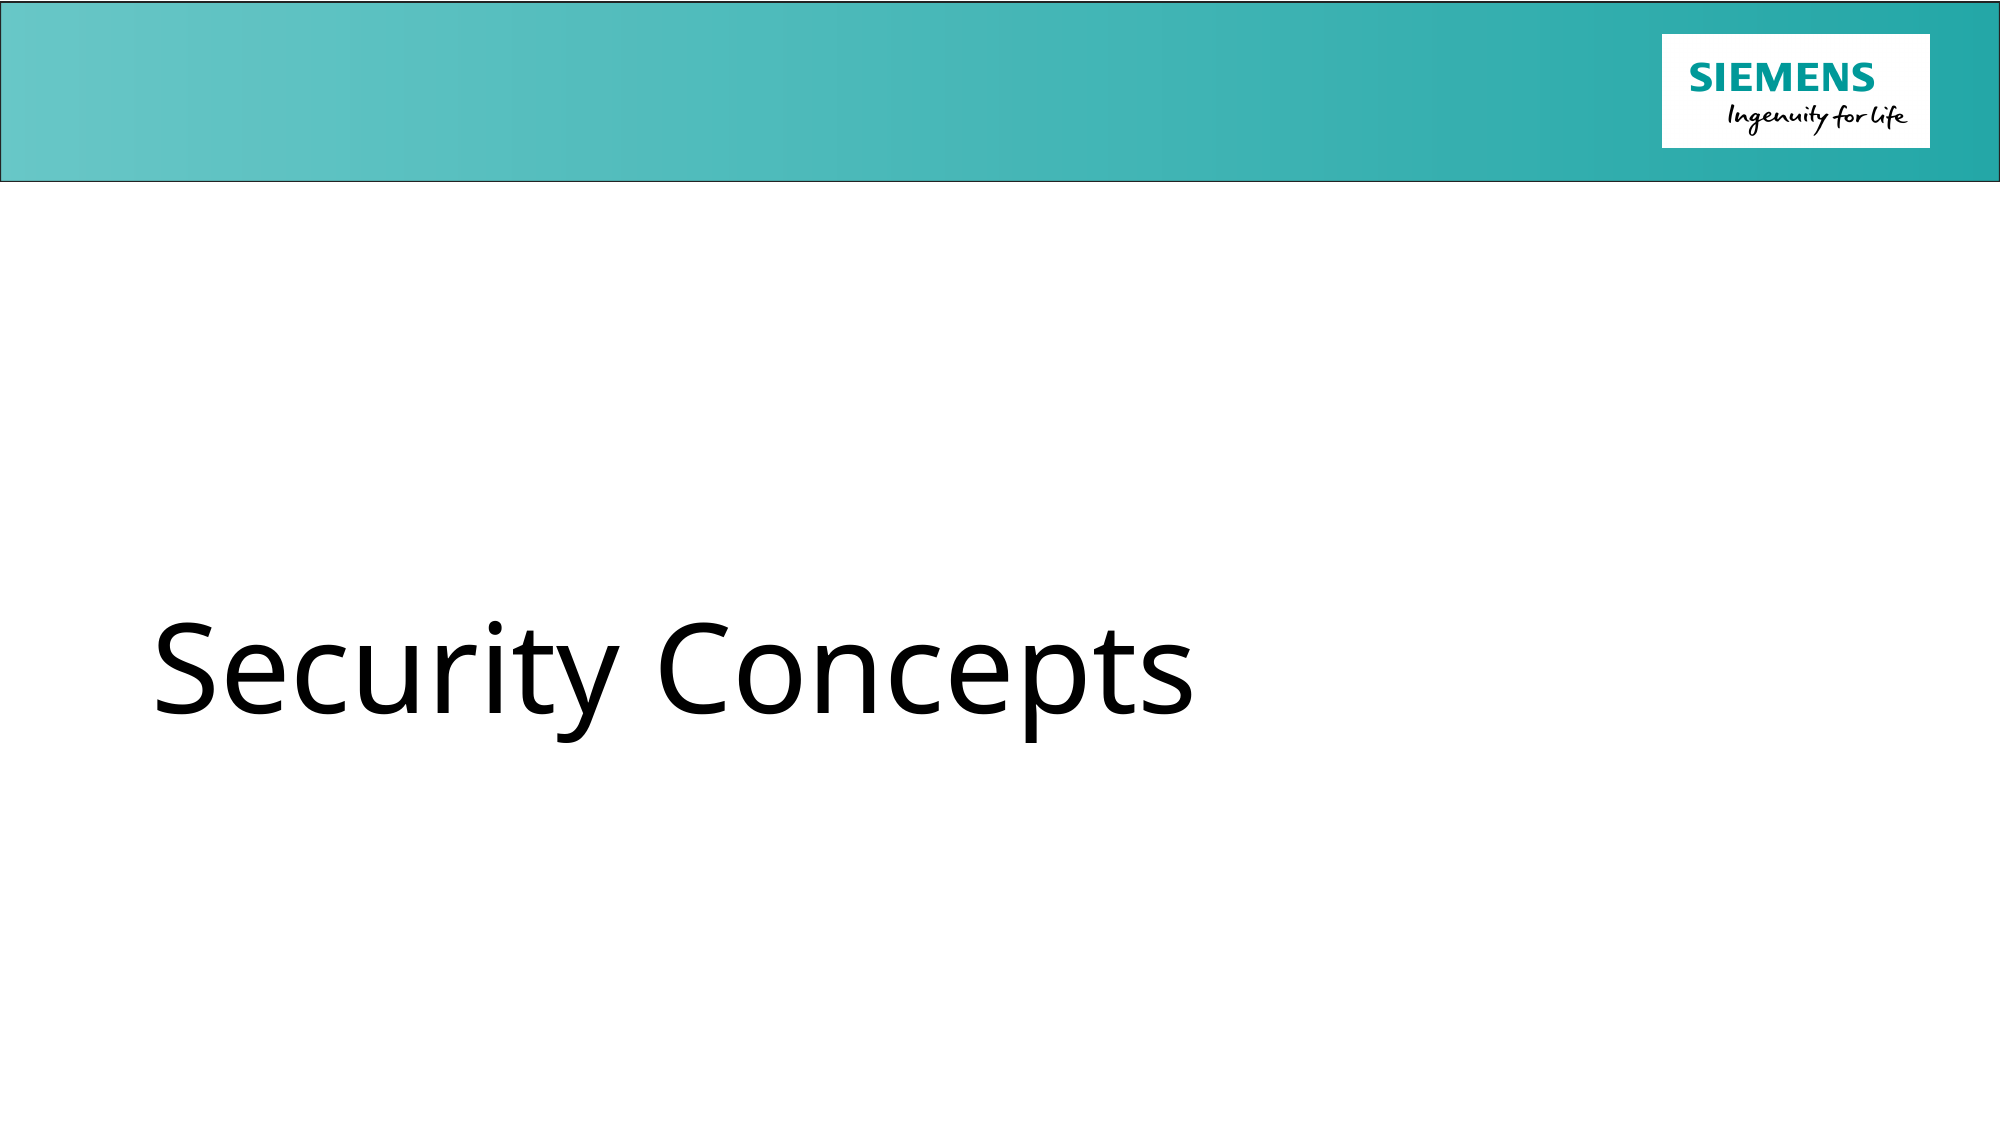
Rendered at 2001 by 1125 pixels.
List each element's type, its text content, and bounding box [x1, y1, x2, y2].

title Security Concepts [136, 280, 1862, 749]
picture [1662, 34, 1930, 148]
